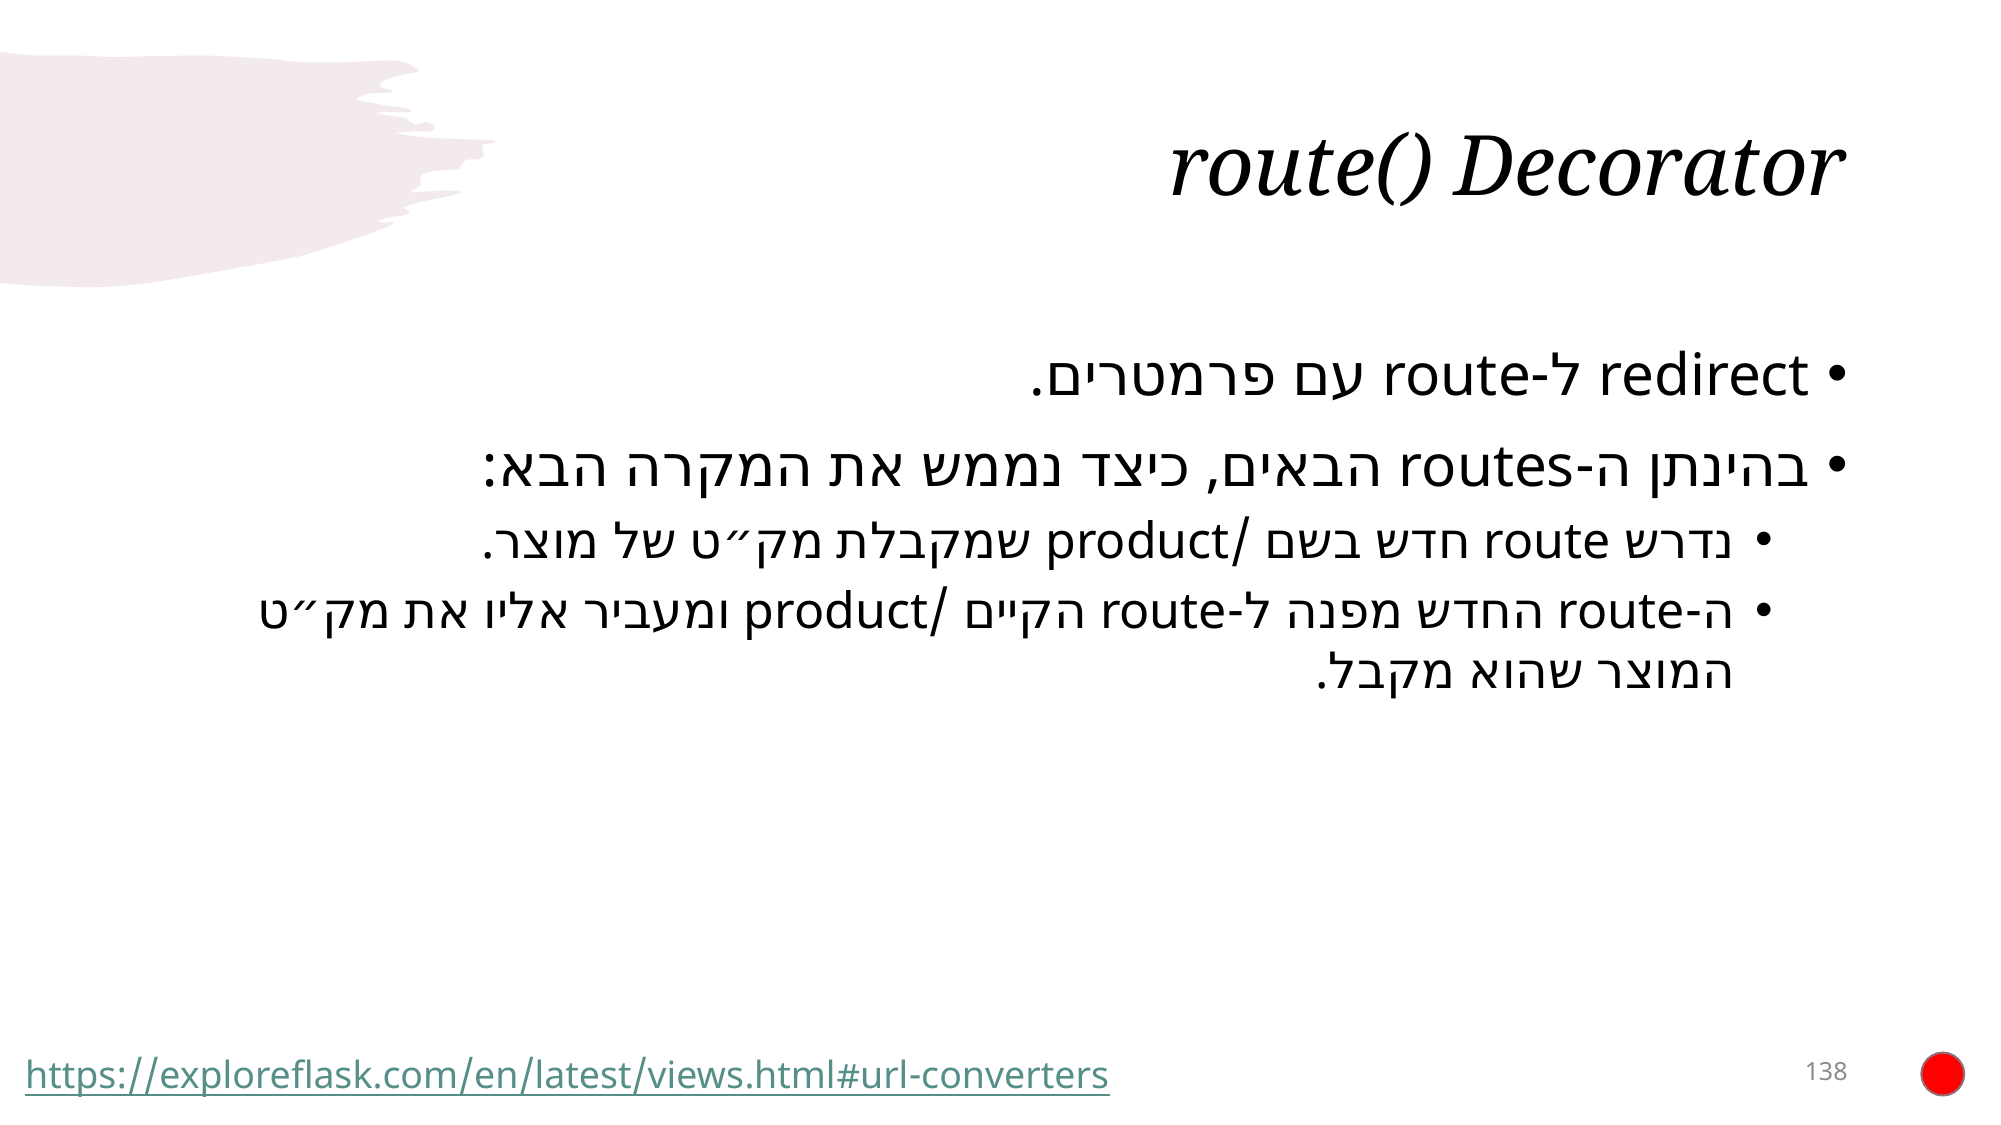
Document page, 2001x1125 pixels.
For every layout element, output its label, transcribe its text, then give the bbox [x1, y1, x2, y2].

text_box [1920, 1051, 1966, 1097]
text_box https://exploreflask.com/en/latest/views.html#url-converters [10, 1043, 1125, 1108]
slide_number 138 [1412, 1042, 1863, 1103]
title route() Decorator [137, 59, 1863, 278]
list redirect ל-route עם פרמטרים. בהינתן ה-routes הבאים, כיצד נממש את המקרה הבא: נדרש route חדש בשם /product שמקבלת מק״ט של מוצר. ה-route החדש מפנה ל-route הקיים /product ומעביר אליו את מק״ט המוצר שהוא מקבל. [137, 329, 1863, 994]
